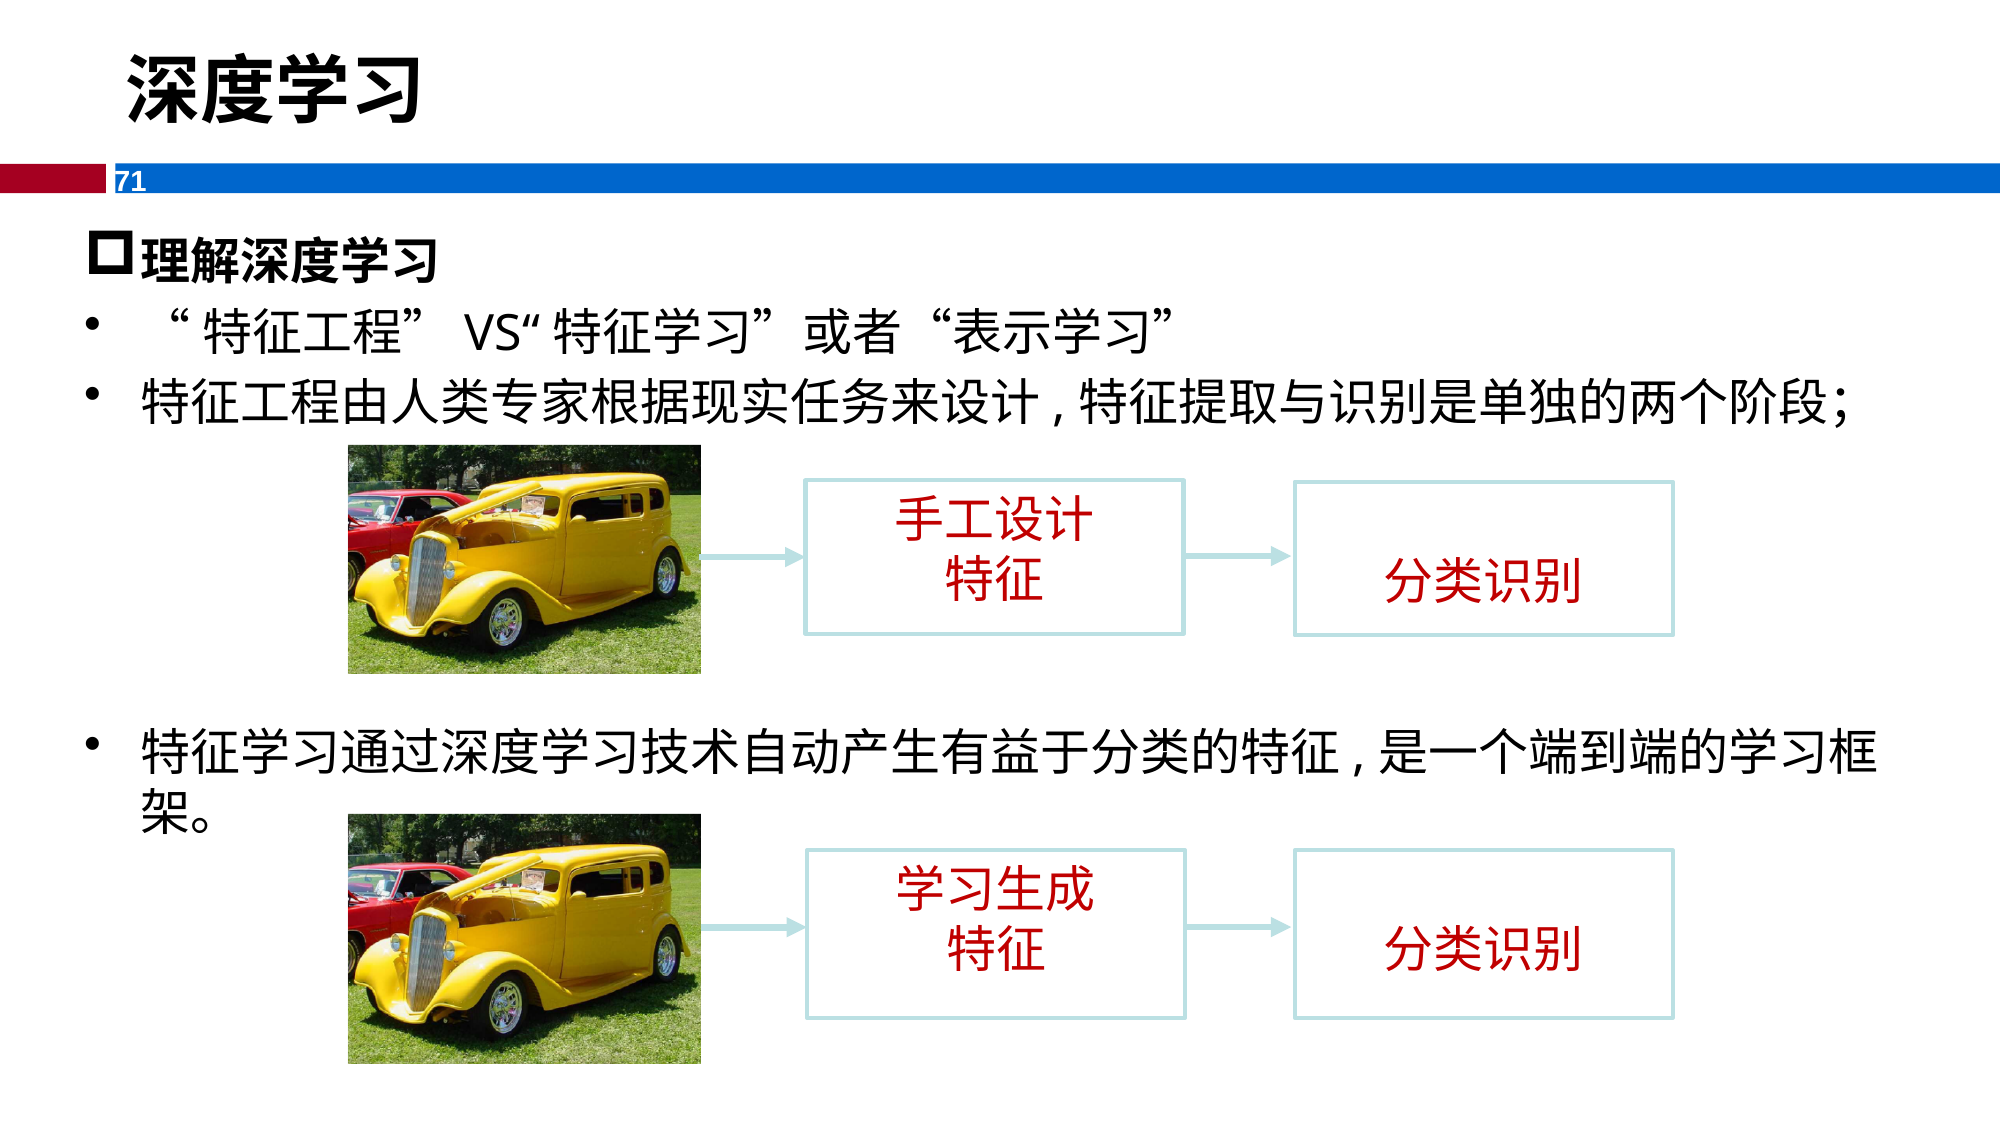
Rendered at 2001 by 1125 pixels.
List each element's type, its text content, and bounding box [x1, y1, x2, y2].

title 深度学习 [110, 32, 1891, 144]
picture [347, 442, 701, 674]
text_box 学习生成 特征 [806, 850, 1185, 1018]
text_box 分类识别 [1294, 481, 1673, 636]
picture [347, 811, 701, 1064]
text_box 手工设计 特征 [805, 480, 1184, 634]
text_box 分类识别 [1294, 850, 1673, 1018]
list 理解深度学习 “特征工程”VS“特征学习”或者“表示学习” 特征工程由人类专家根据现实任务来设计,特征提取与识别是单独的两个阶段； 特征学习通过深度学习技术自动产生有益于分类的特征,是一个端到端的学习框架。 [69, 216, 1961, 1093]
